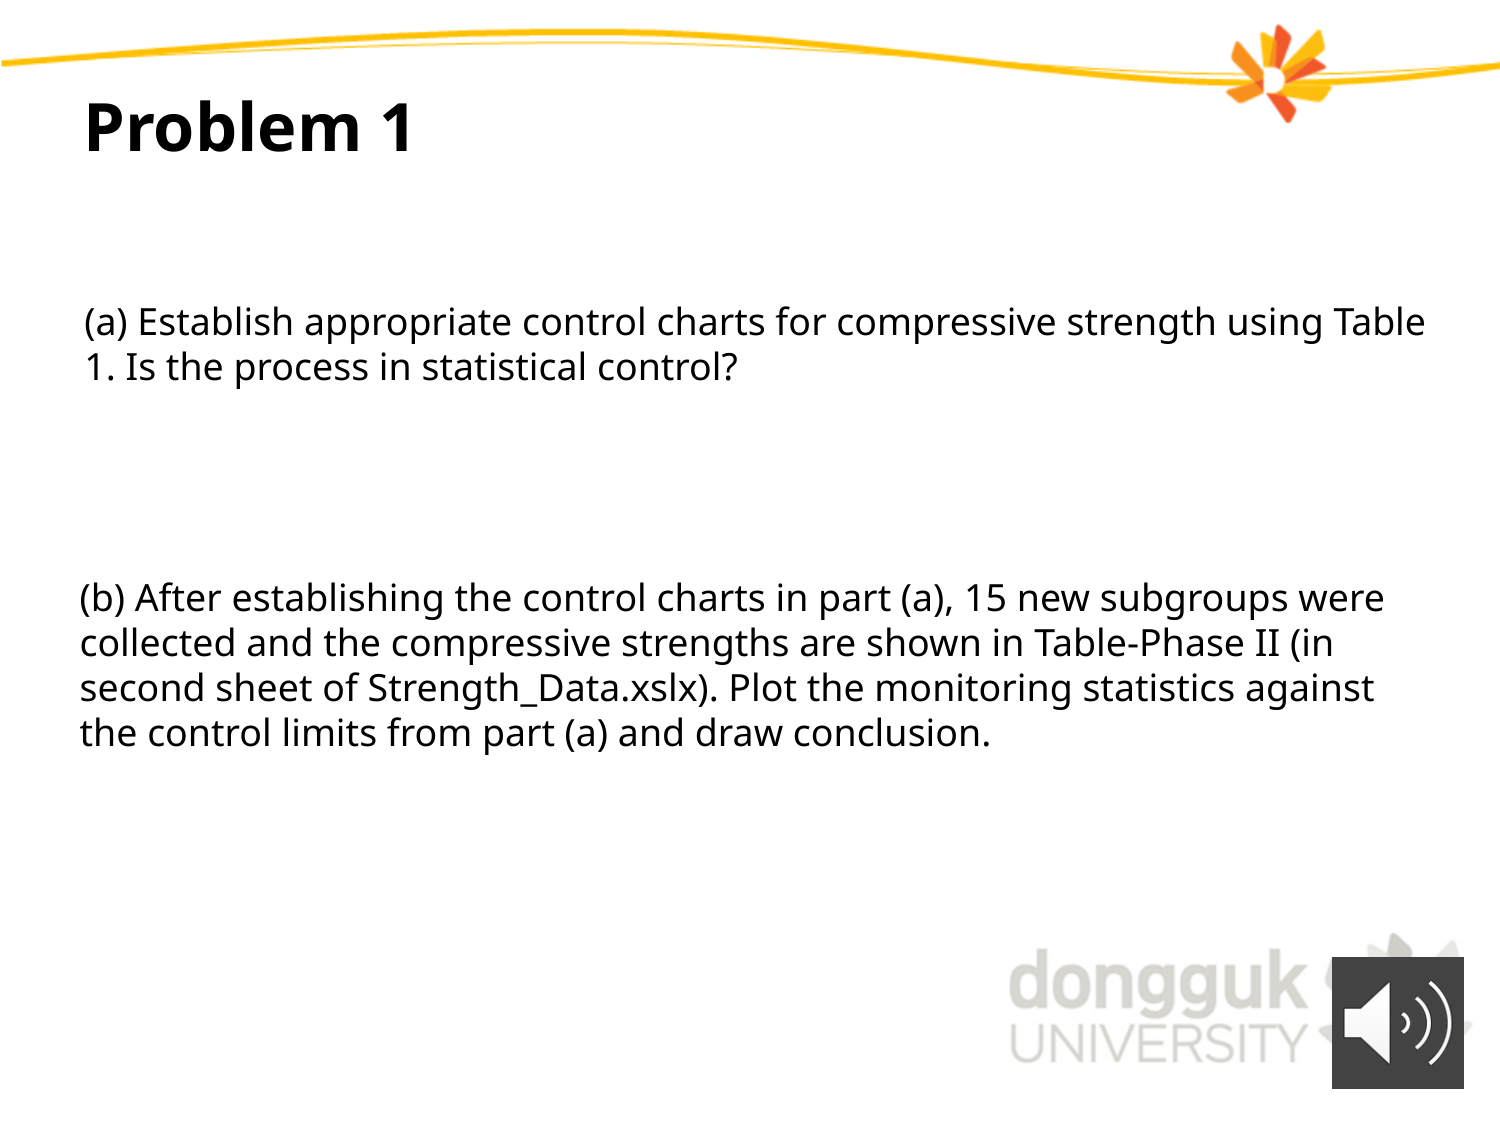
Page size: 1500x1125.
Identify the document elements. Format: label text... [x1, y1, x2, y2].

text_box Problem 1 [53, 76, 807, 172]
text_box (b) After establishing the control charts in part (a), 15 new subgroups were collected and the compressive strengths are shown in Table-Phase II (in second sheet of Strength_Data.xslx). Plot the monitoring statistics against the control limits from part (a) and draw conclusion. [64, 566, 1424, 762]
text_box (a) Establish appropriate control charts for compressive strength using Table 1. Is the process in statistical control? [69, 291, 1459, 396]
picture [0, 23, 1500, 1090]
